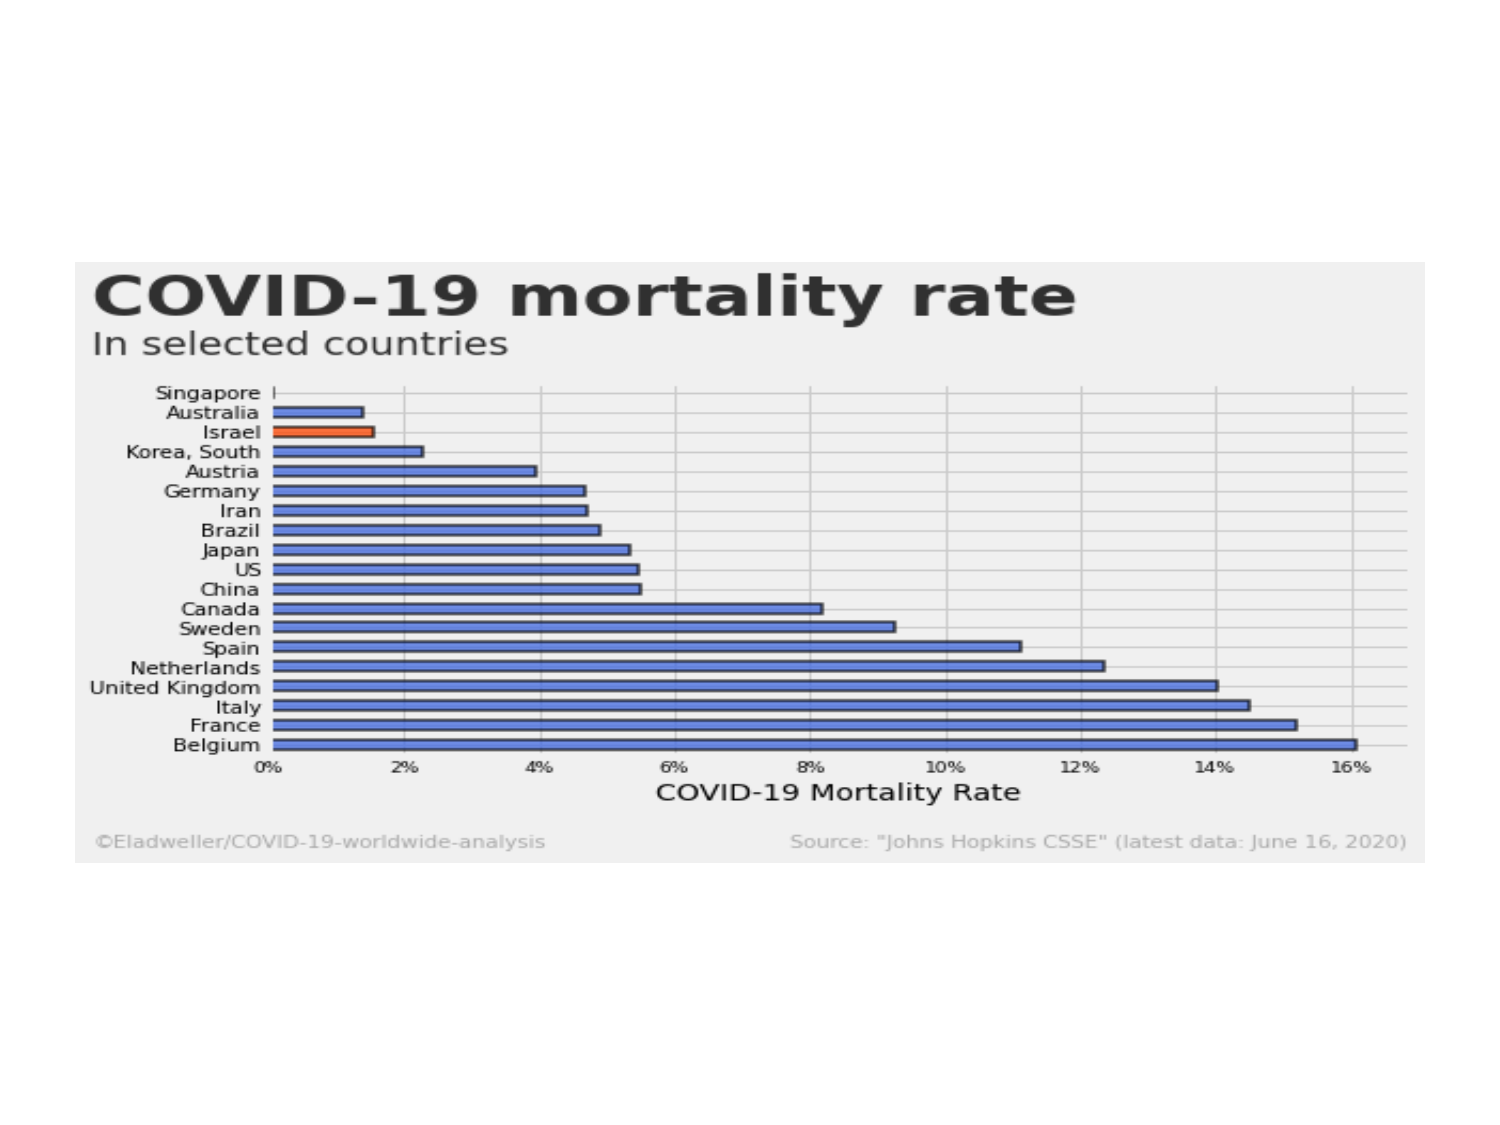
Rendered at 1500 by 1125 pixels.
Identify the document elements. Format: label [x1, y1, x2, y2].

picture [74, 262, 1426, 863]
